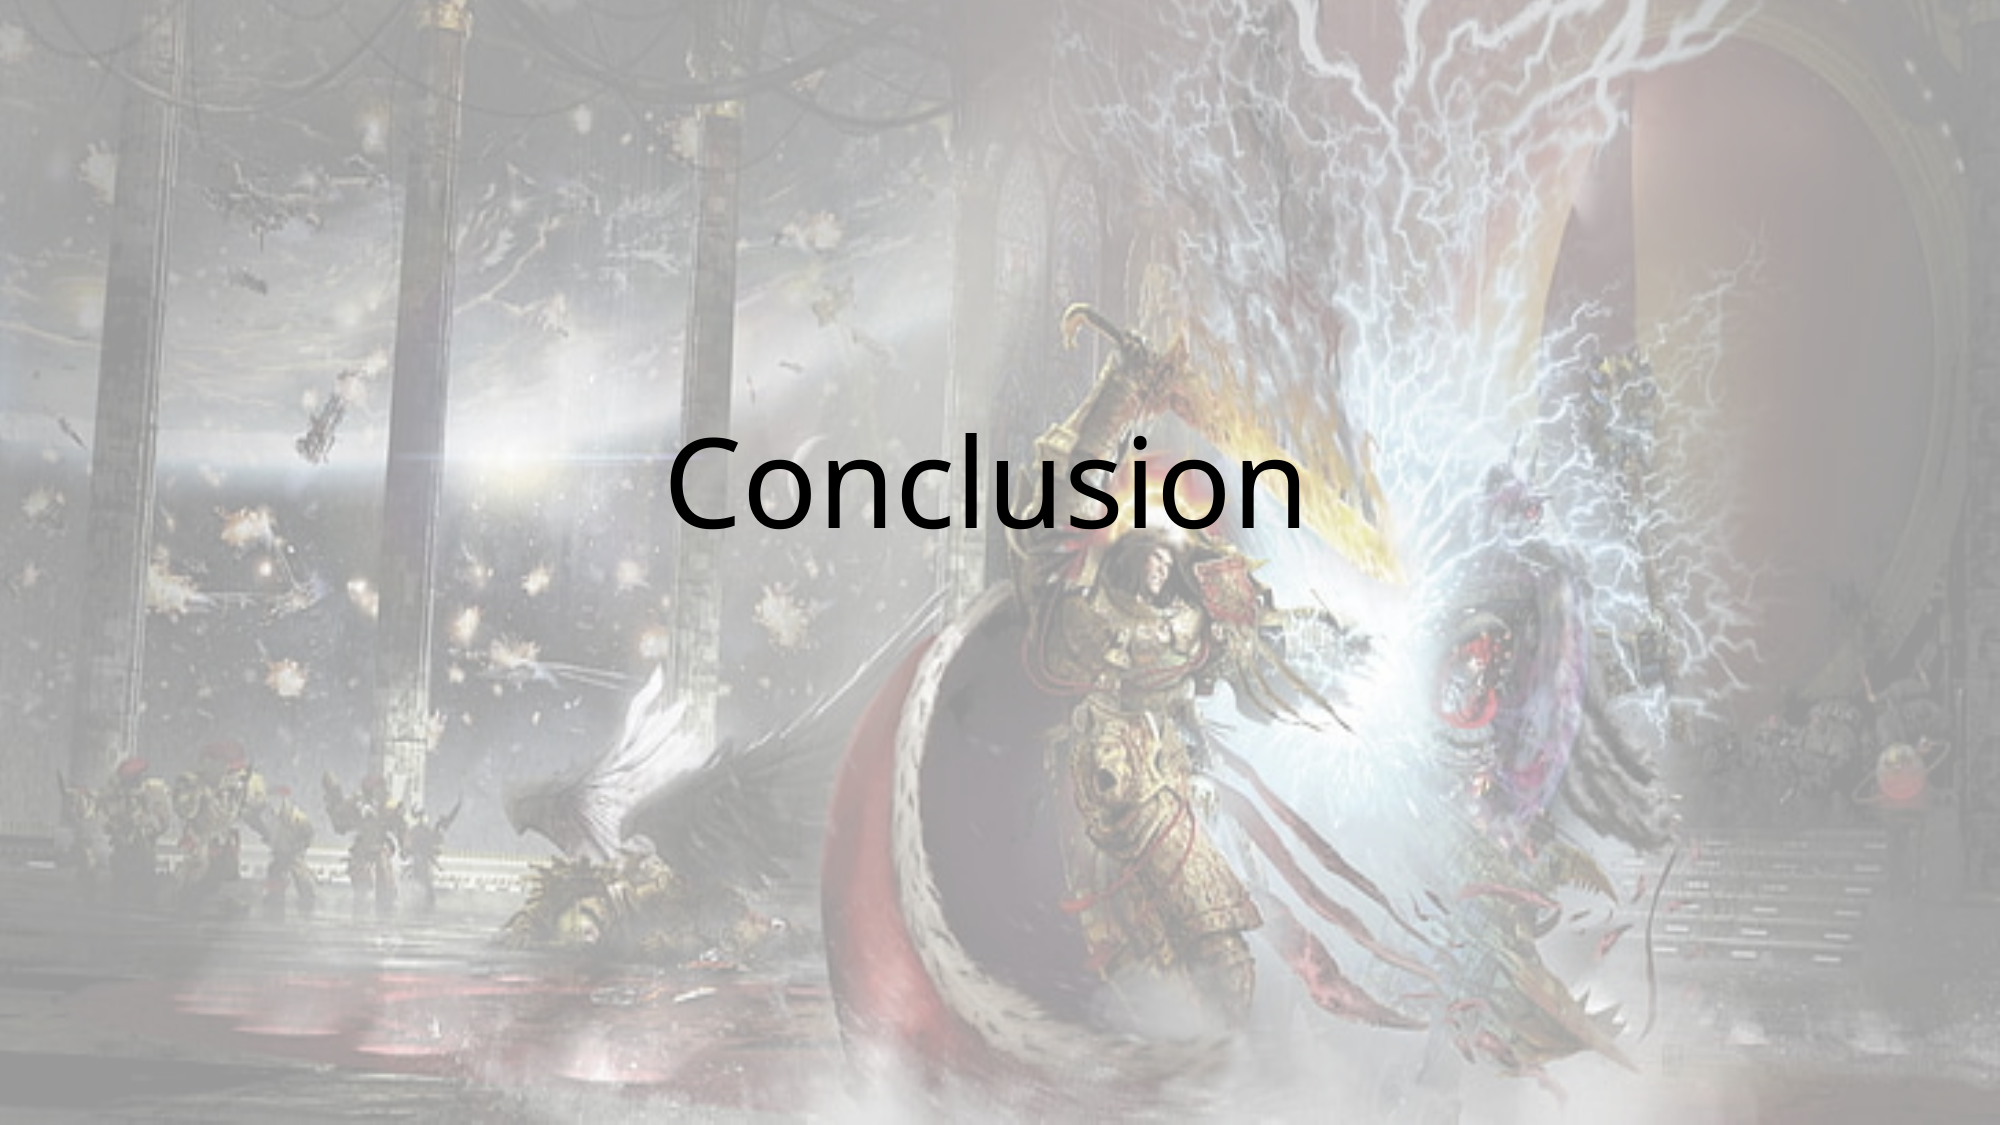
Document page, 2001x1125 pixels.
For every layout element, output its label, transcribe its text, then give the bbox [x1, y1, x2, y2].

title Conclusion [124, 379, 1850, 598]
